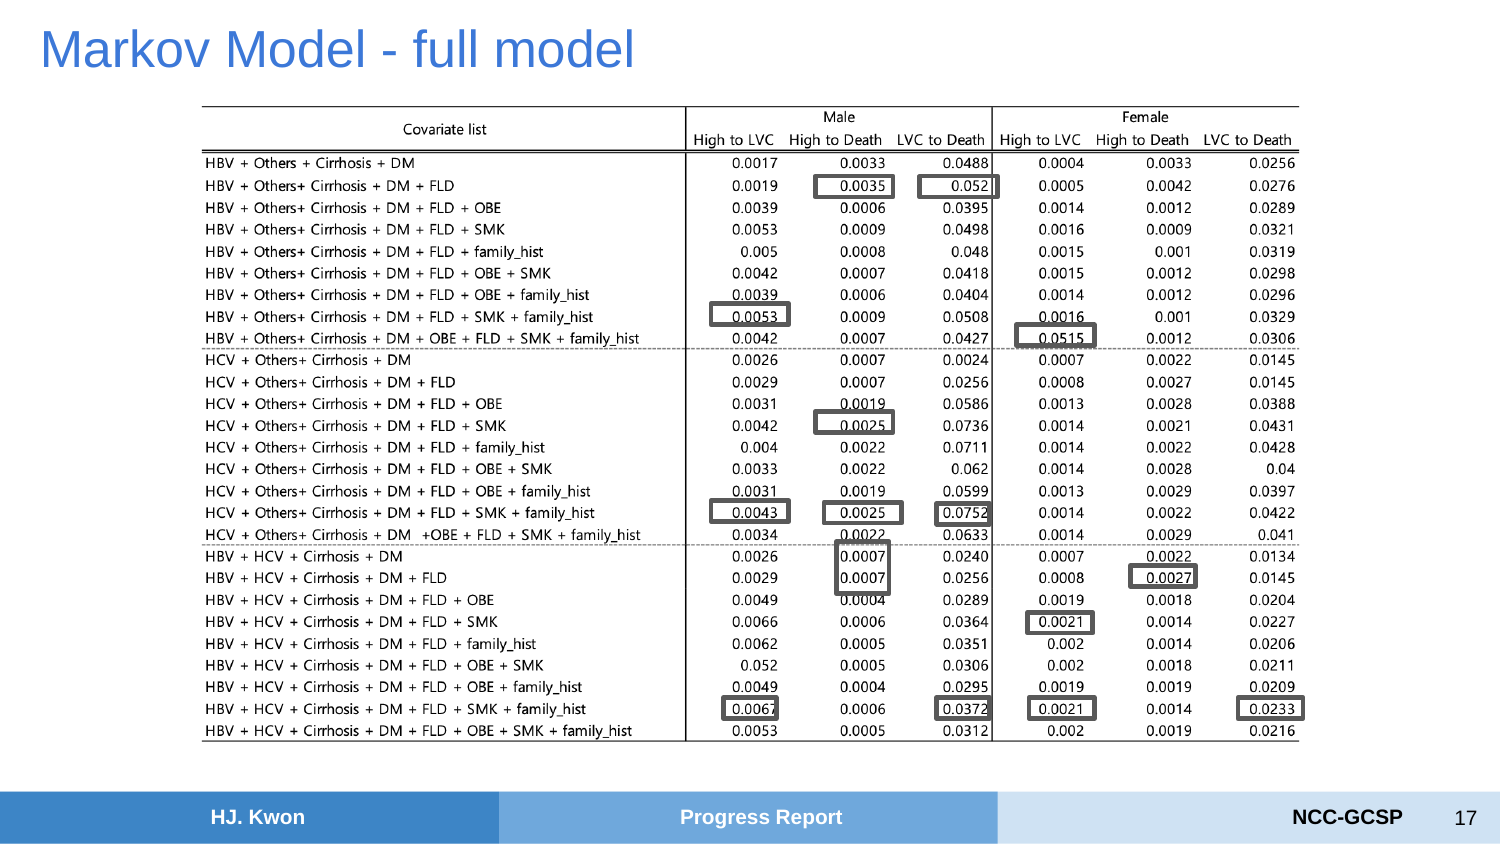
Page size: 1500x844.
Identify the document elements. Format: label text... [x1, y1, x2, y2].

slide_number ‹#› [1402, 784, 1493, 844]
picture [192, 97, 1304, 746]
text_box [499, 791, 998, 844]
text_box Markov Model - full model [0, 0, 676, 93]
text_box [1493, 791, 1500, 844]
text_box HJ. Kwon [195, 790, 390, 842]
text_box [998, 791, 1402, 844]
text_box Progress Report [665, 790, 860, 842]
text_box [0, 791, 499, 844]
text_box NCC-GCSP [1277, 790, 1428, 842]
